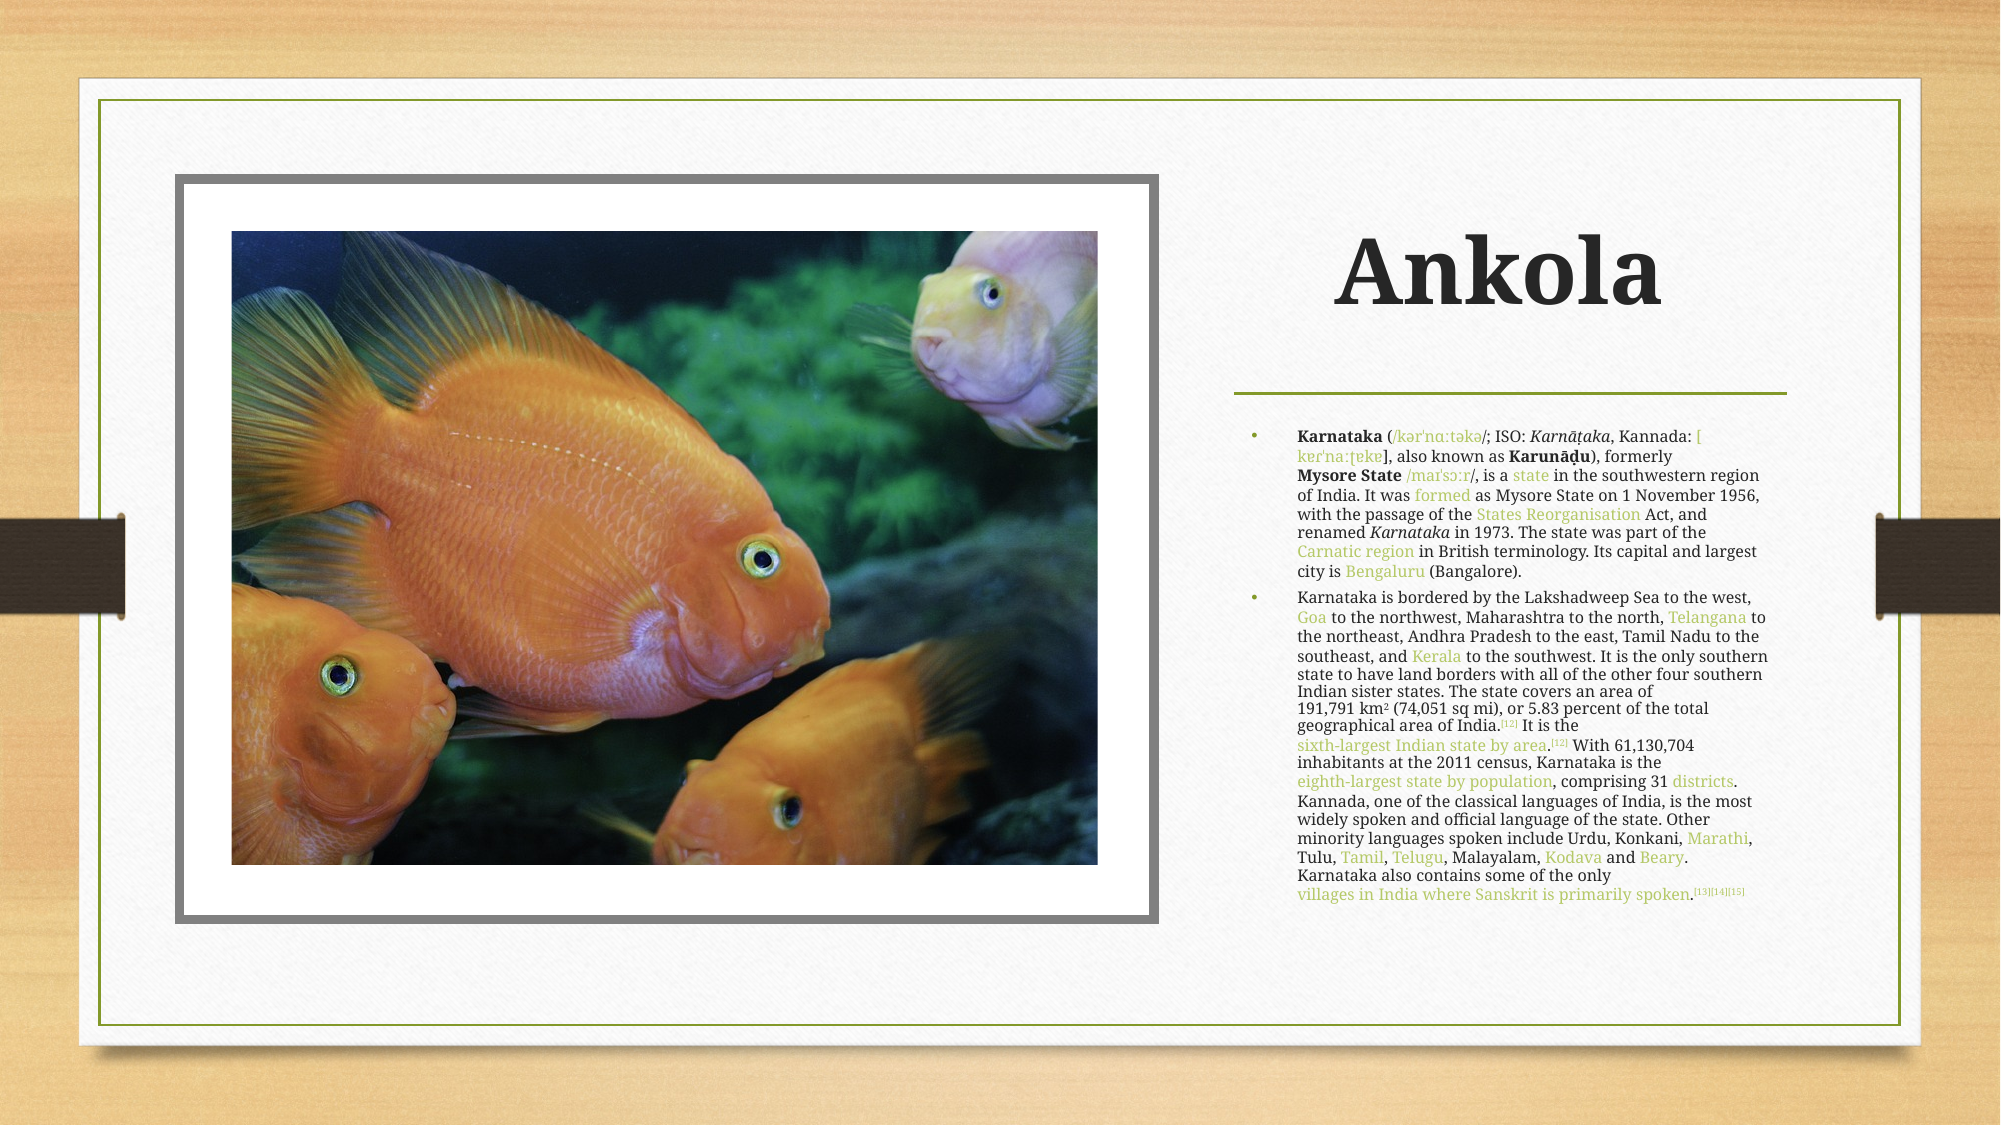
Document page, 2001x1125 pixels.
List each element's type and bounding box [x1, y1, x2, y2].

picture [231, 231, 1098, 865]
text_box [0, 0, 2000, 1125]
